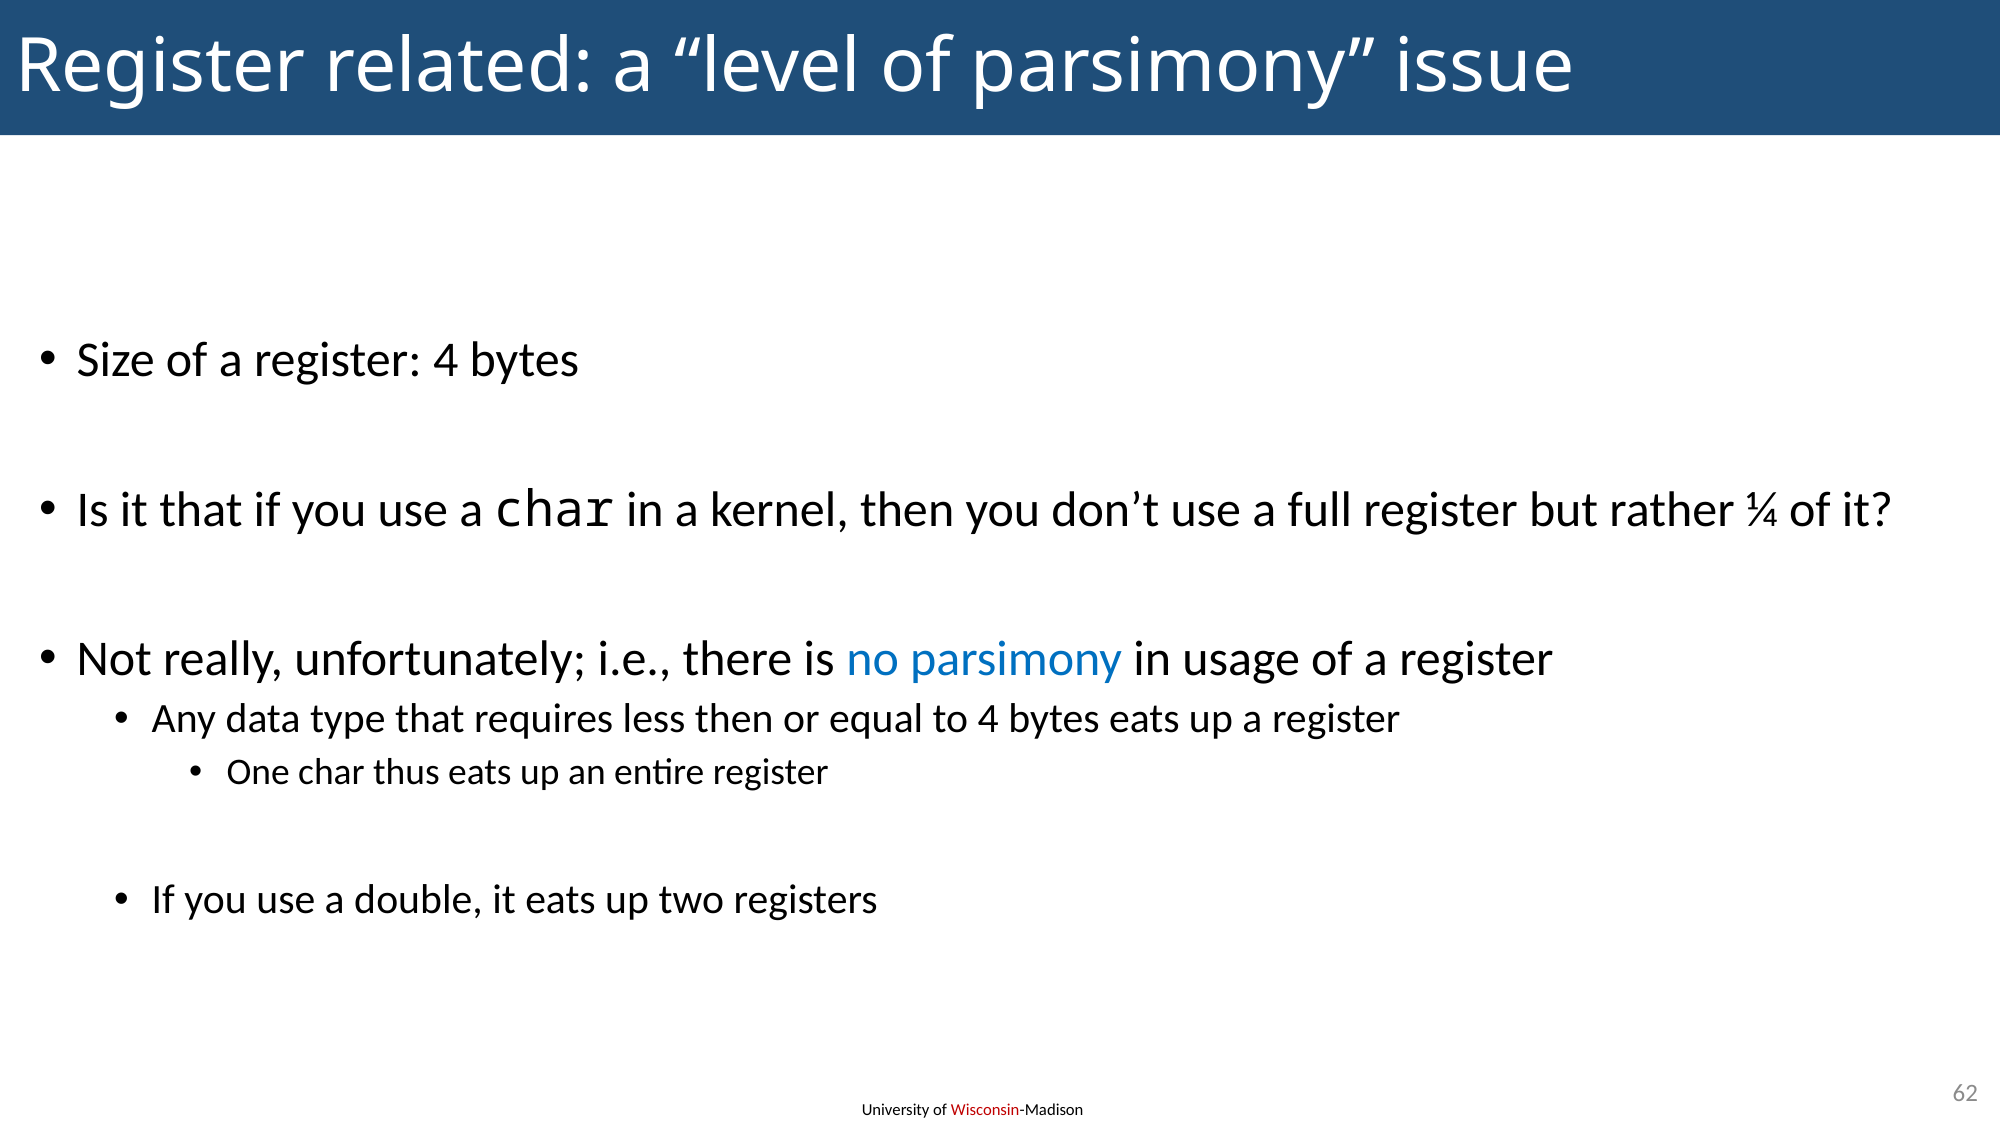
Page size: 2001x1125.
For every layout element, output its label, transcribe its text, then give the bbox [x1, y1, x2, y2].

list Size of a register: 4 bytes Is it that if you use a char in a kernel, then you don’t use a full register but rather ¼ of it? Not really, unfortunately; i.e., there is no parsimony in usage of a register Any data type that requires less then or equal to 4 bytes eats up a register One char thus eats up an entire register If you use a double, it eats up two registers [24, 245, 1987, 1055]
title Register related: a “level of parsimony” issue [0, 0, 2000, 136]
slide_number 62 [1879, 1069, 1994, 1114]
